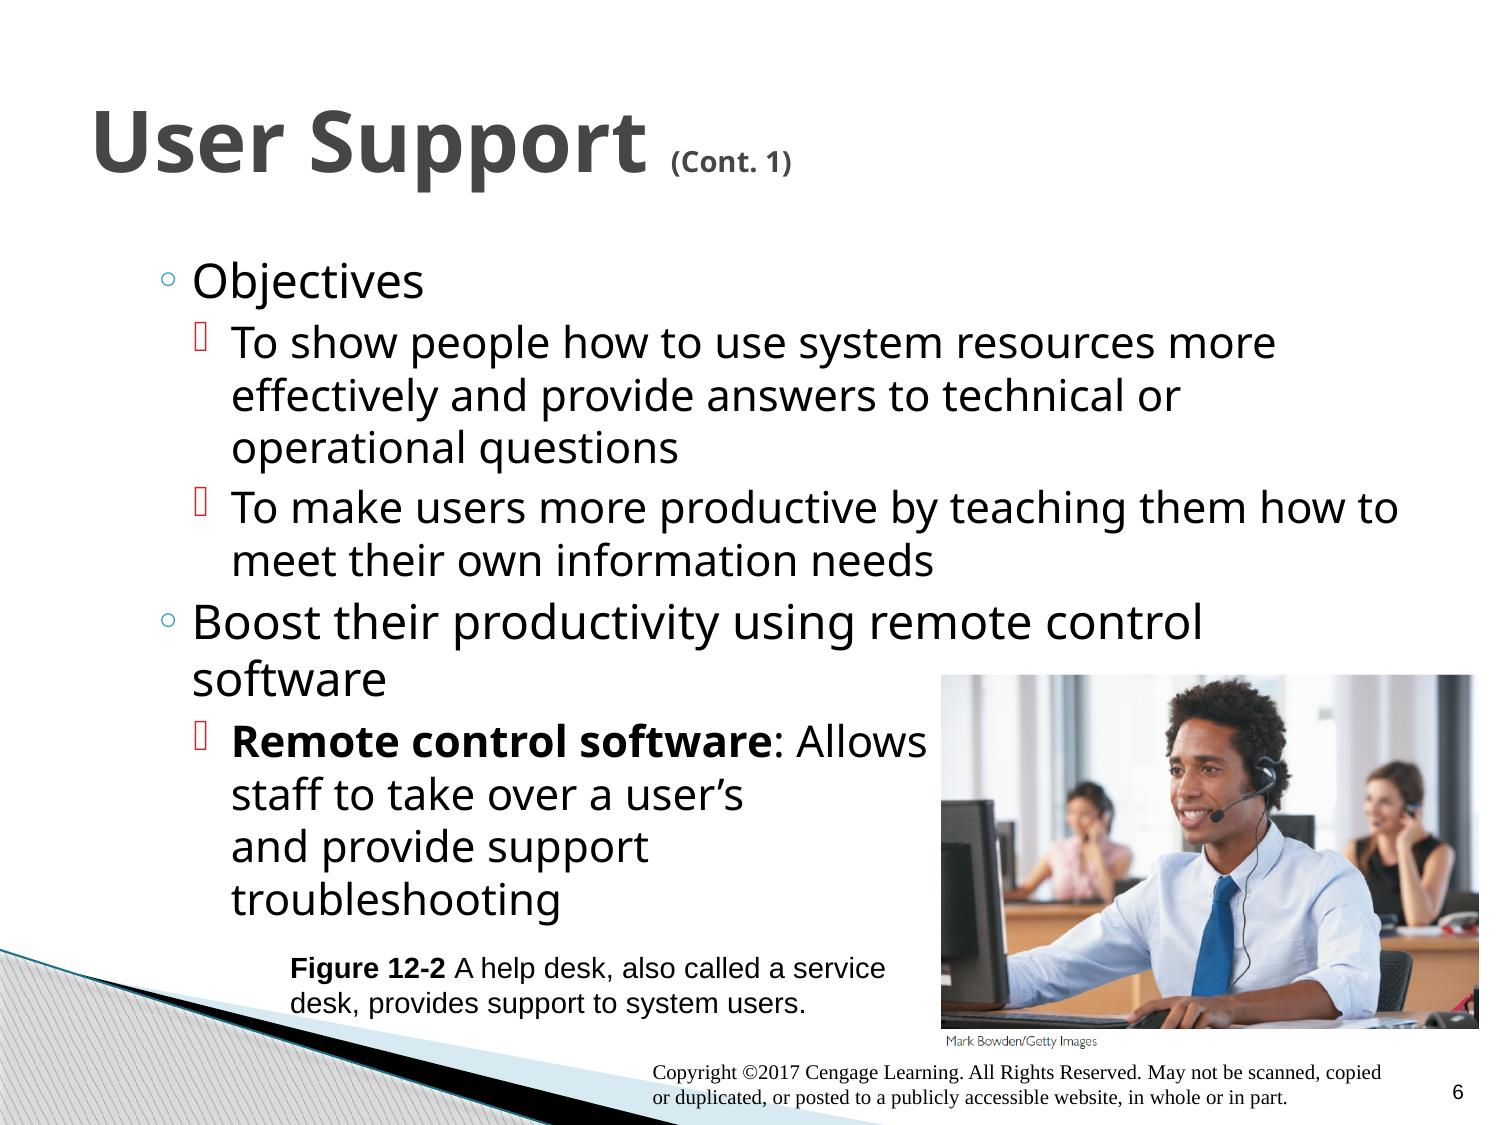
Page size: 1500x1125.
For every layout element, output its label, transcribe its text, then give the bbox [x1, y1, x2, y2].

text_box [941, 674, 1479, 1053]
slide_number 6 [1418, 1063, 1479, 1112]
list Objectives To show people how to use system resources more effectively and provide answers to technical or operational questions To make users more productive by teaching them how to meet their own information needs Boost their productivity using remote control software Remote control software: Allows IT staff to take over a user’s workstation and provide support and troubleshooting [75, 243, 1425, 986]
text_box Figure 12-2 A help desk, also called a service desk, provides support to system users. [275, 942, 935, 1028]
title User Support (Cont. 1) [75, 45, 1425, 233]
